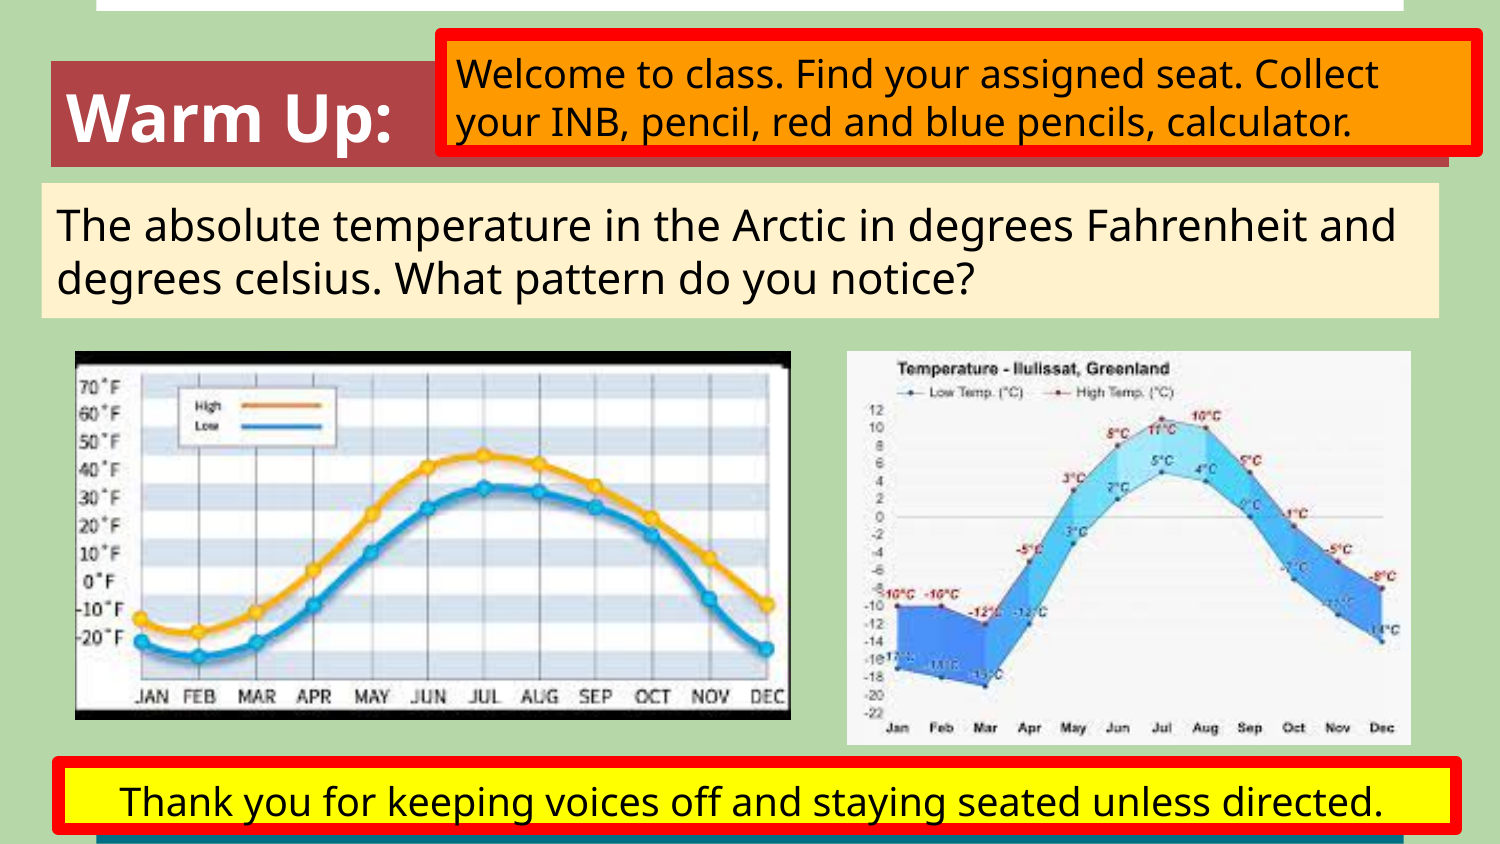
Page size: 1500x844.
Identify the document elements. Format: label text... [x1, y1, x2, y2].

title Warm Up: [51, 61, 1449, 167]
picture [75, 351, 791, 720]
text_box Welcome to class. Find your assigned seat. Collect your INB, pencil, red and blue pencils, calculator. [440, 34, 1478, 151]
picture [847, 351, 1411, 746]
text_box Thank you for keeping voices off and staying seated unless directed. [58, 762, 1457, 829]
text_box The absolute temperature in the Arctic in degrees Fahrenheit and degrees celsius. What pattern do you notice? [41, 183, 1440, 319]
